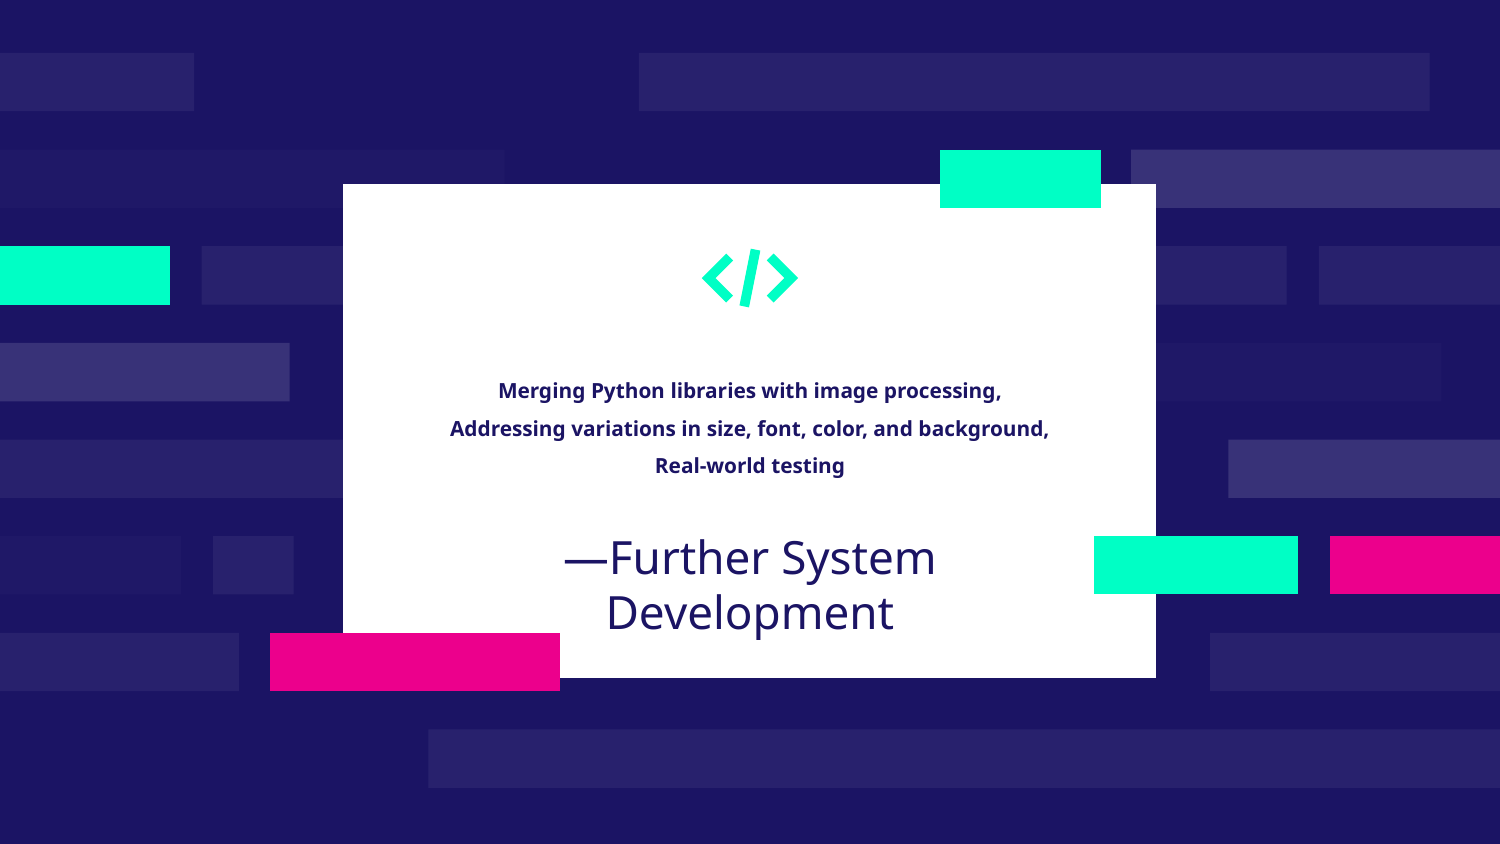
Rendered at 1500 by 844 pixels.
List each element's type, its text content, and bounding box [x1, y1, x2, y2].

title —Further System Development [413, 528, 1087, 595]
subtitle Merging Python libraries with image processing, Addressing variations in size, font, color, and background, Real-world testing [347, 355, 1154, 489]
